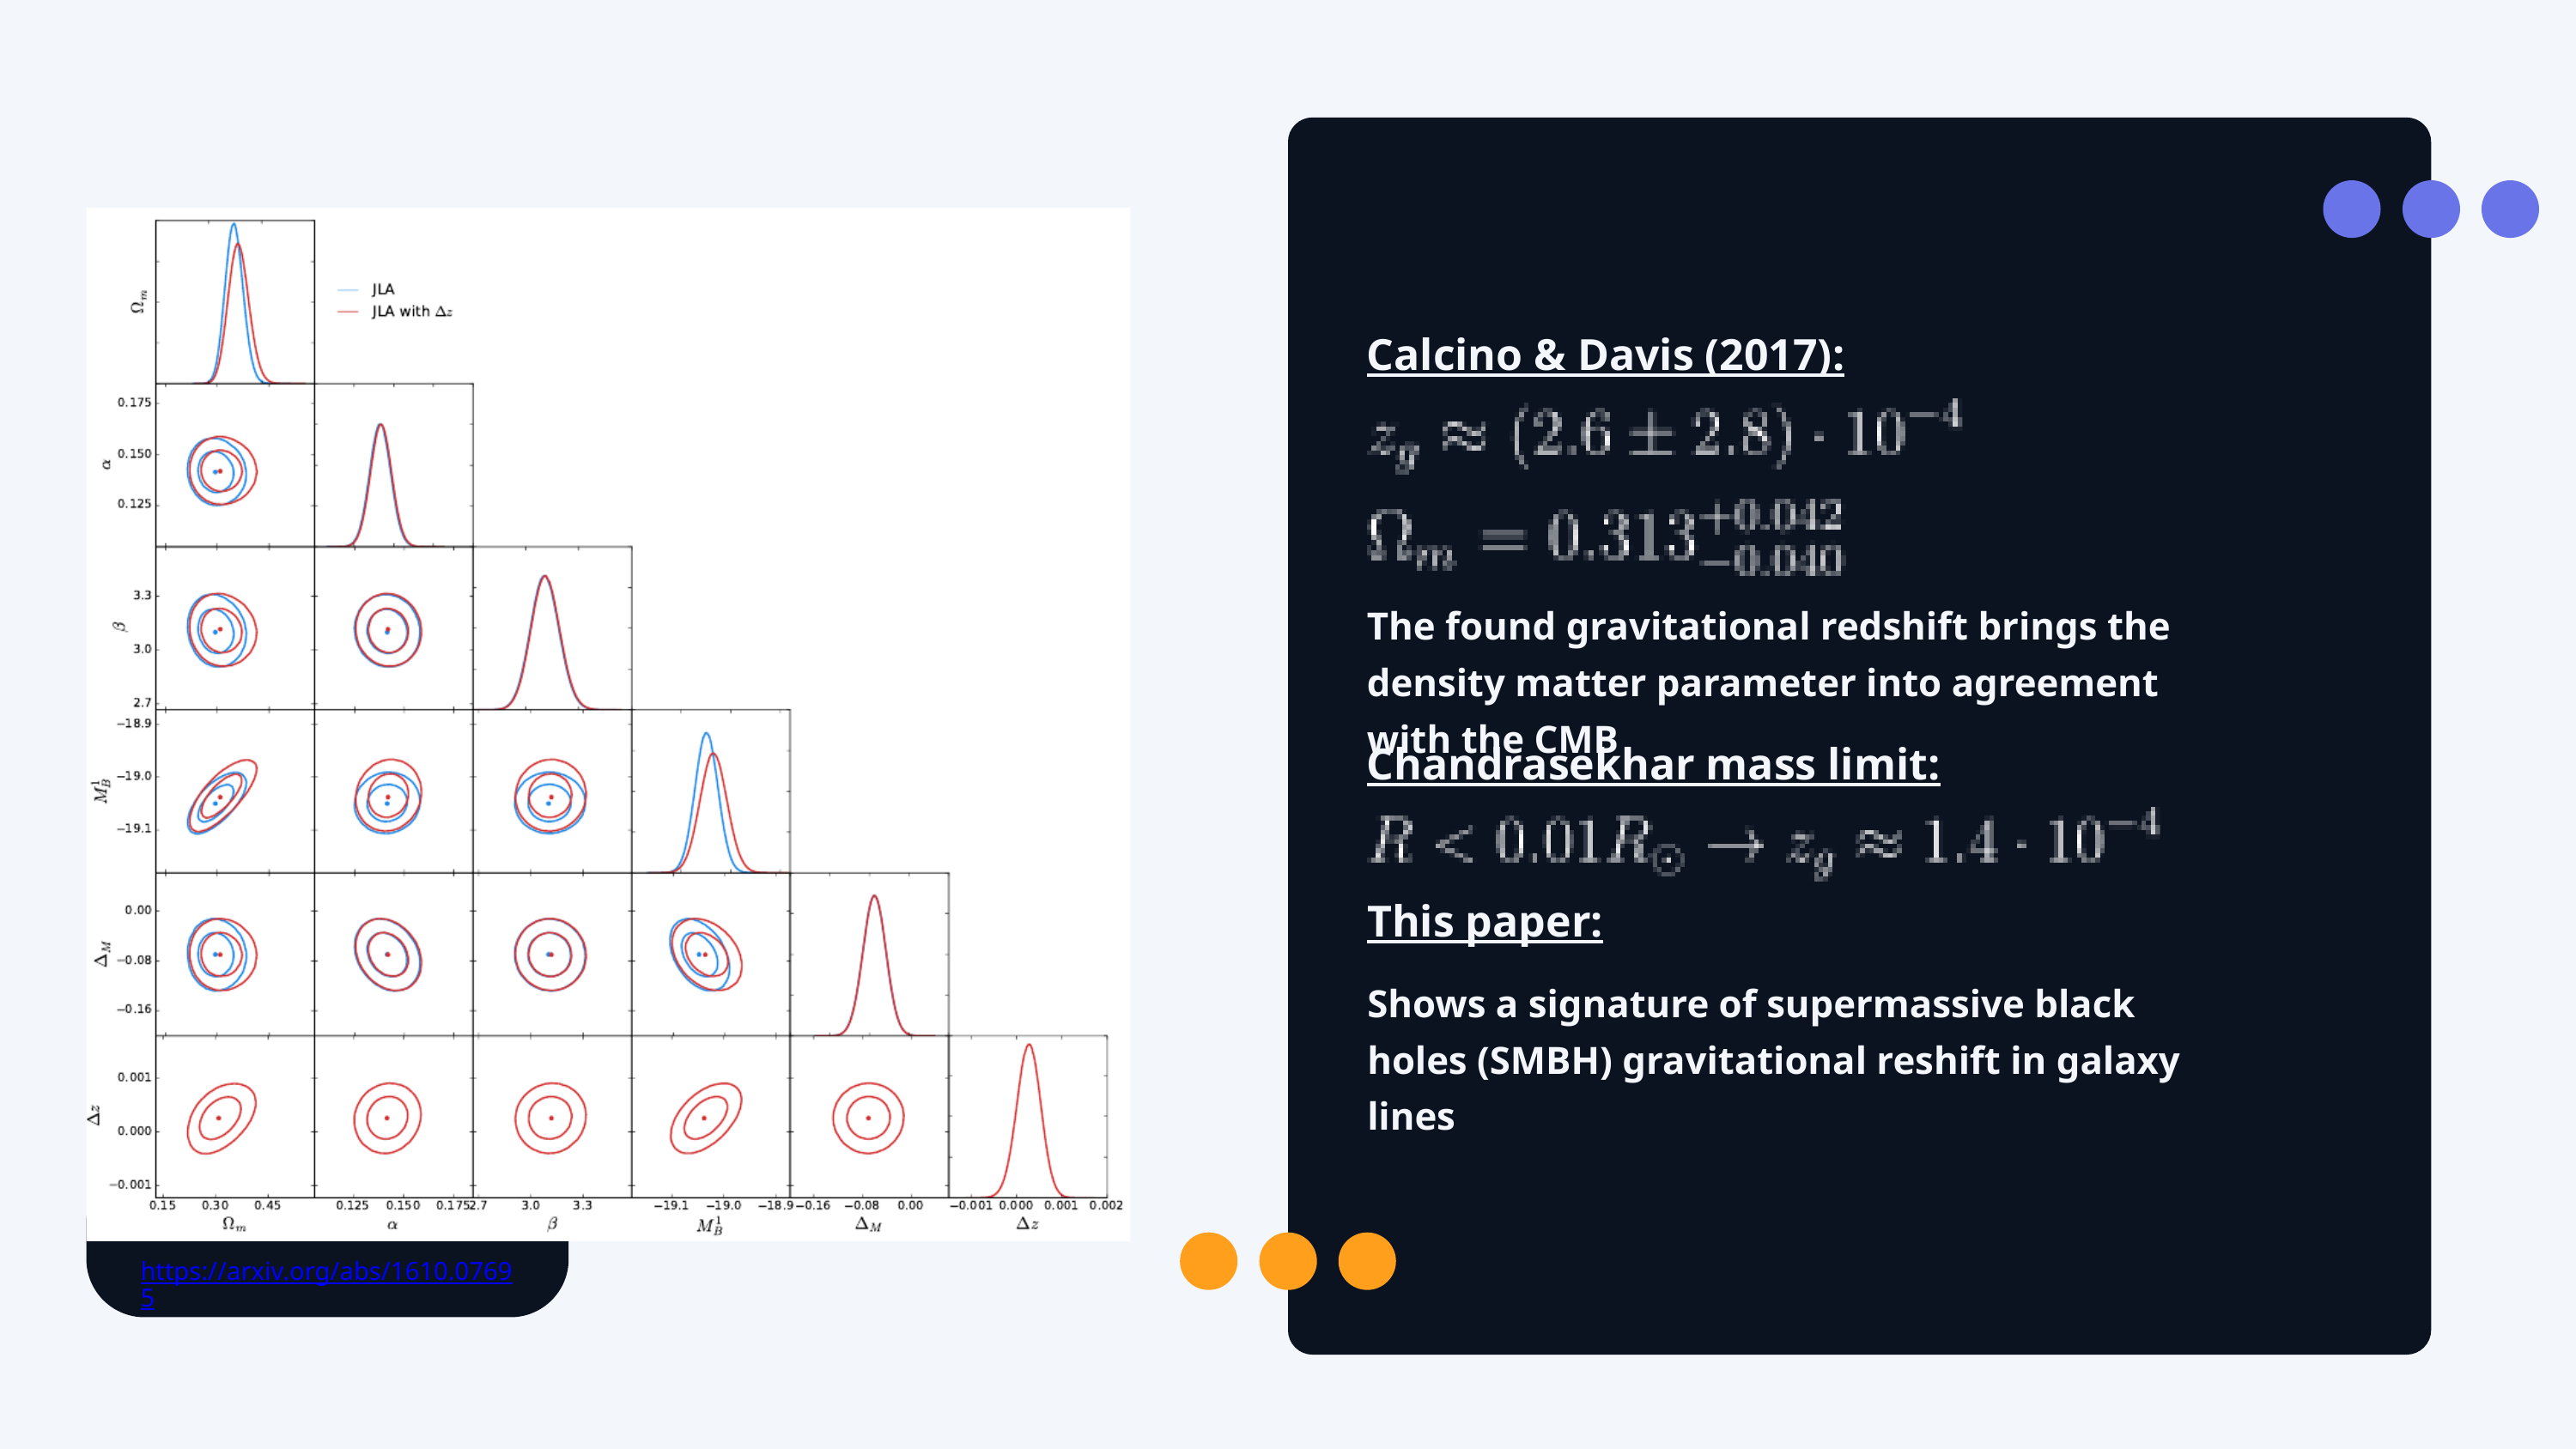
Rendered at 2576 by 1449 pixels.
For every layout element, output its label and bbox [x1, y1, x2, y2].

text_box [2323, 179, 2381, 239]
text_box [2402, 179, 2461, 239]
text_box [1287, 117, 2432, 1355]
text_box [1179, 1232, 1238, 1290]
text_box [86, 1163, 569, 1318]
text_box [1338, 1232, 1396, 1290]
text_box [2481, 179, 2540, 239]
text_box [86, 208, 1131, 1241]
text_box [1259, 1232, 1317, 1290]
